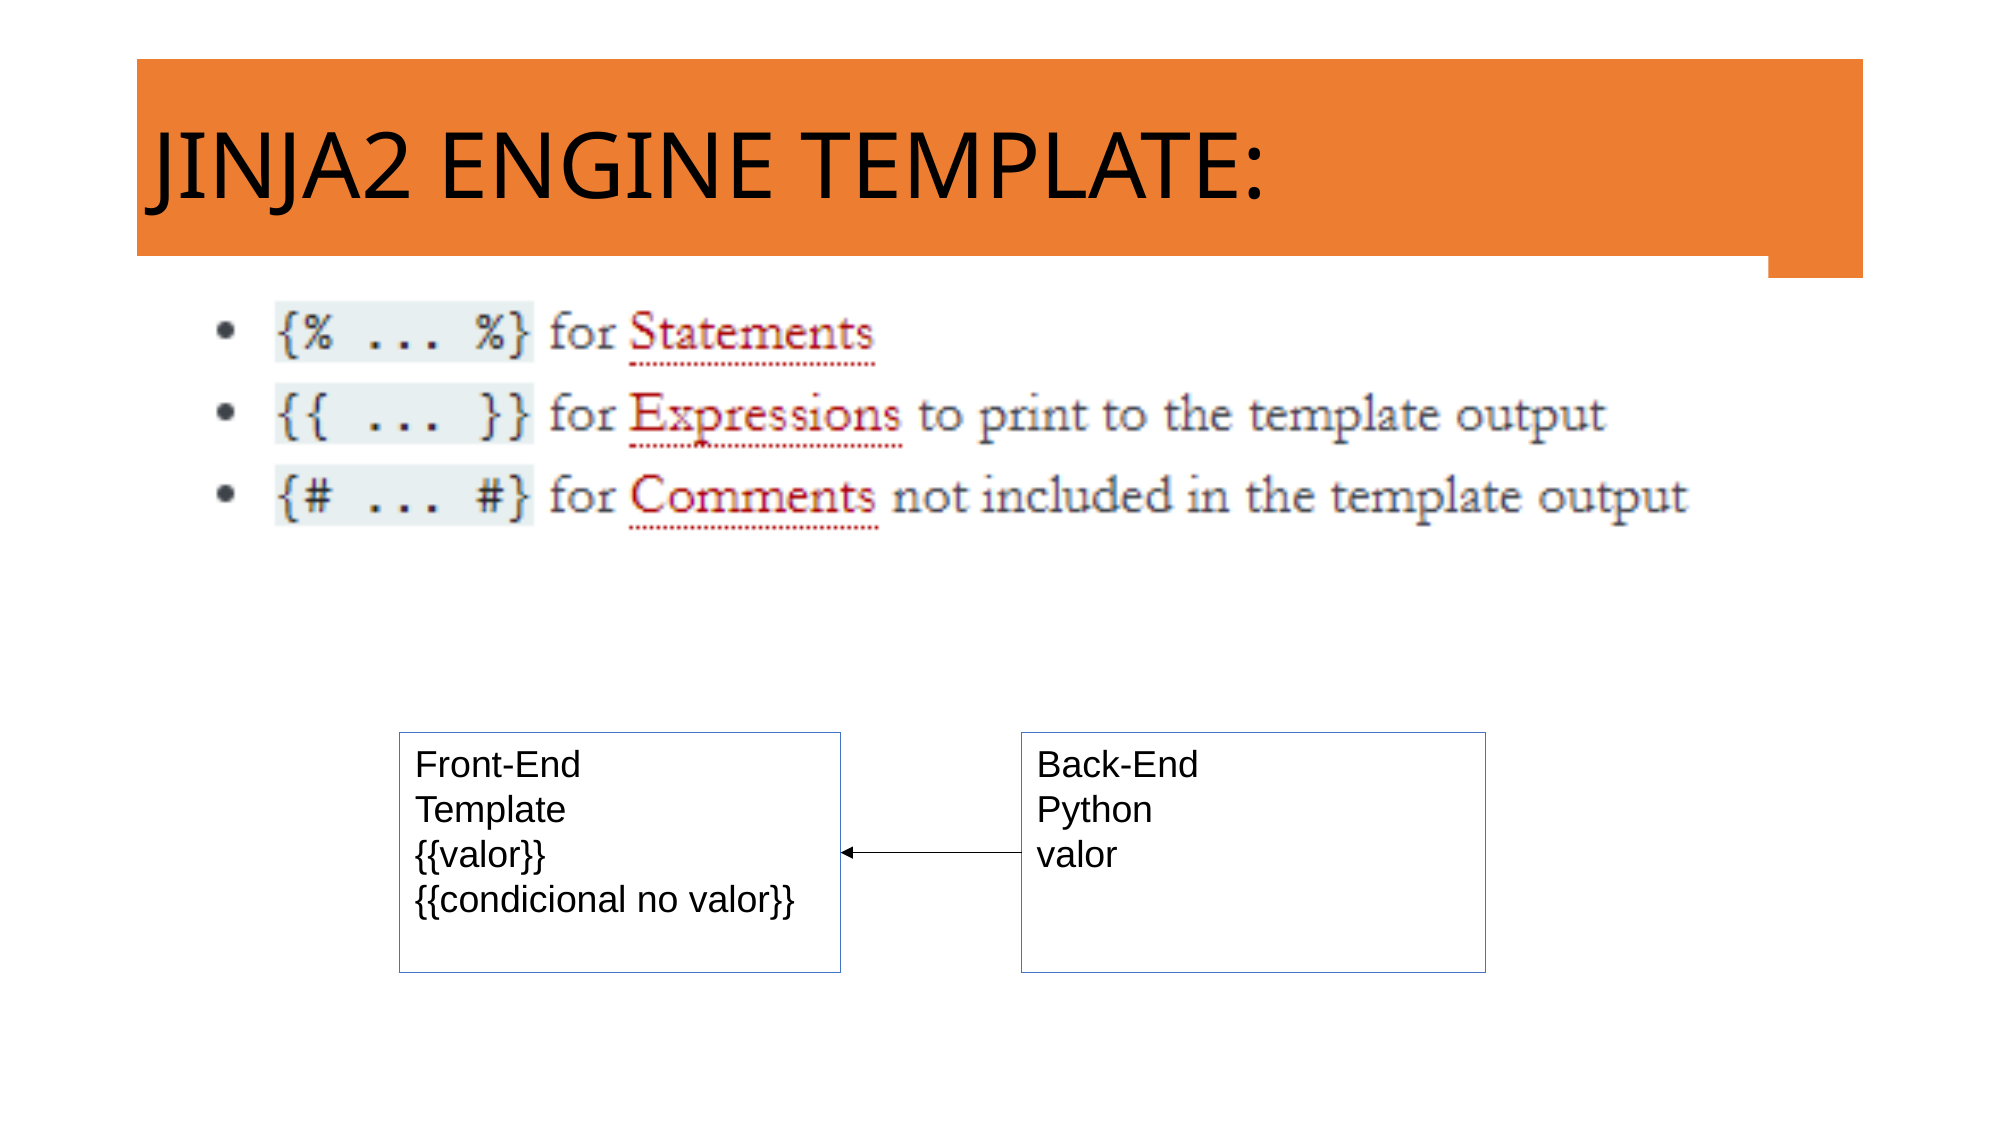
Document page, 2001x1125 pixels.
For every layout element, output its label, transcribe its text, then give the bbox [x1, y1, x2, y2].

text_box Front-End Template {{valor}} {{condicional no valor}} [399, 732, 841, 973]
title JINJA2 ENGINE TEMPLATE: [137, 59, 1863, 278]
picture [108, 255, 1769, 546]
text_box Back-End Python valor [1021, 732, 1486, 973]
